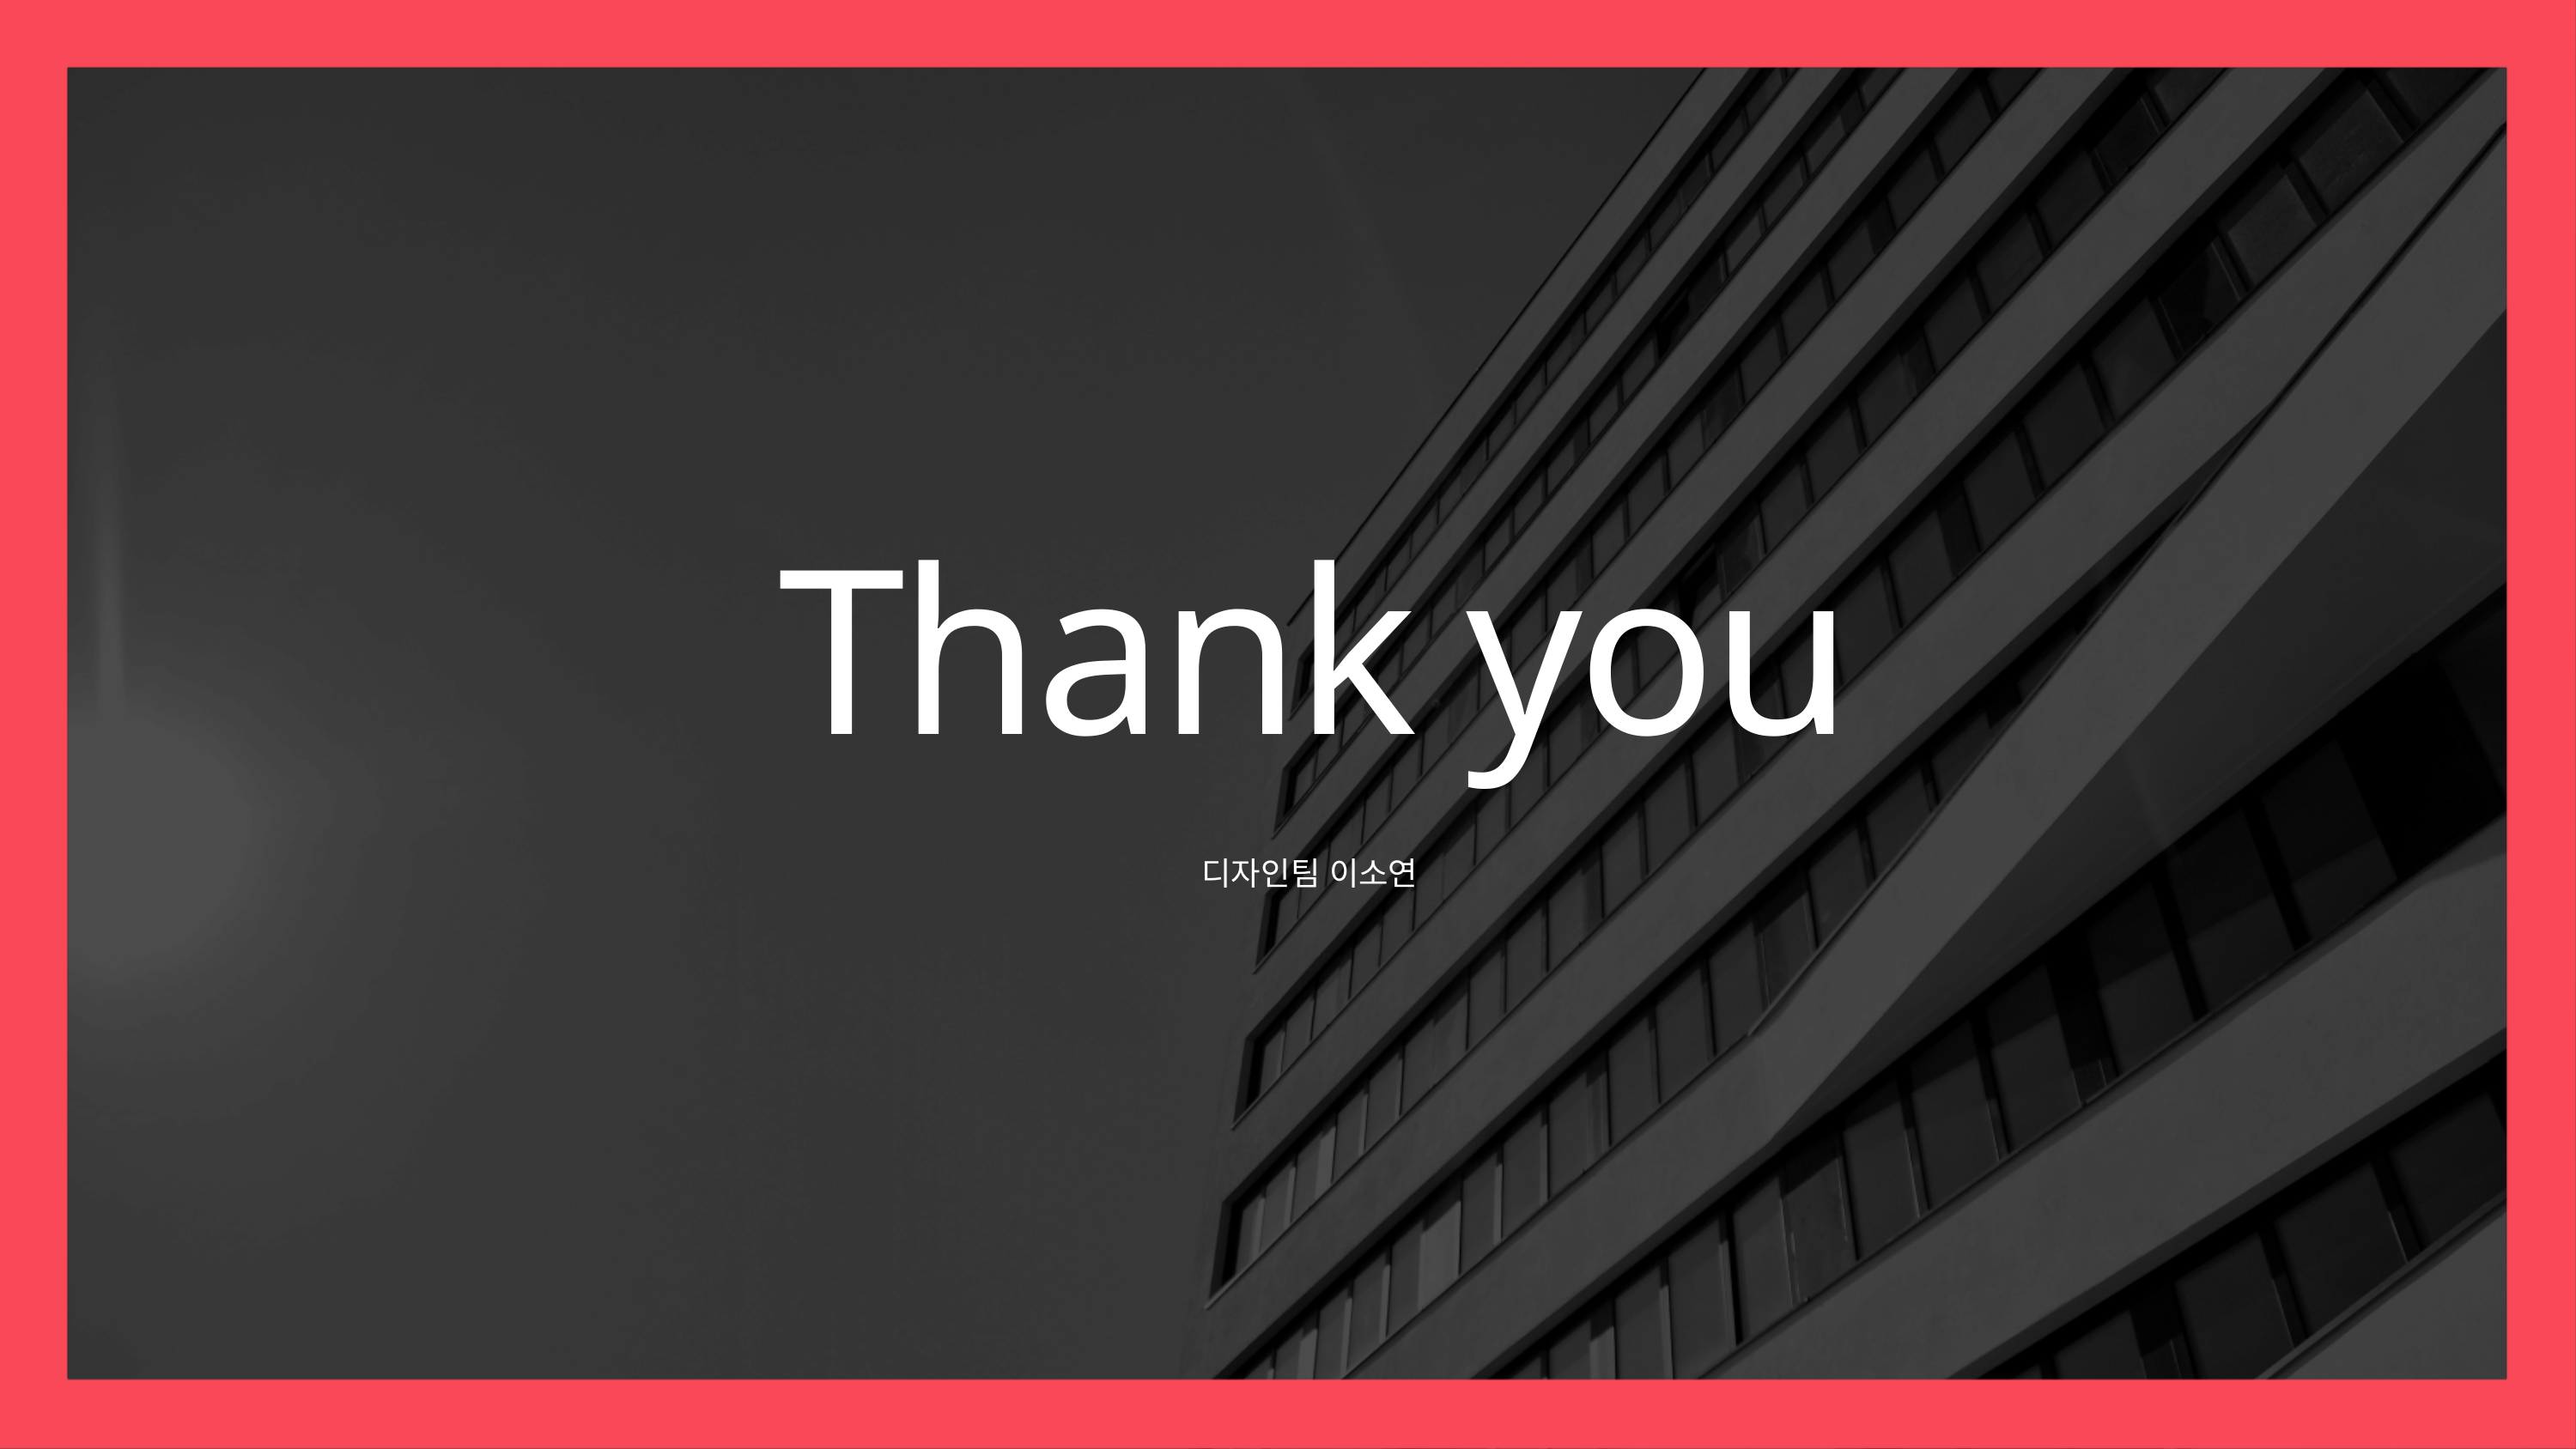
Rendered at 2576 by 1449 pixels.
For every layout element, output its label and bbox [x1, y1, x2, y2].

text_box [0, 0, 2576, 1449]
